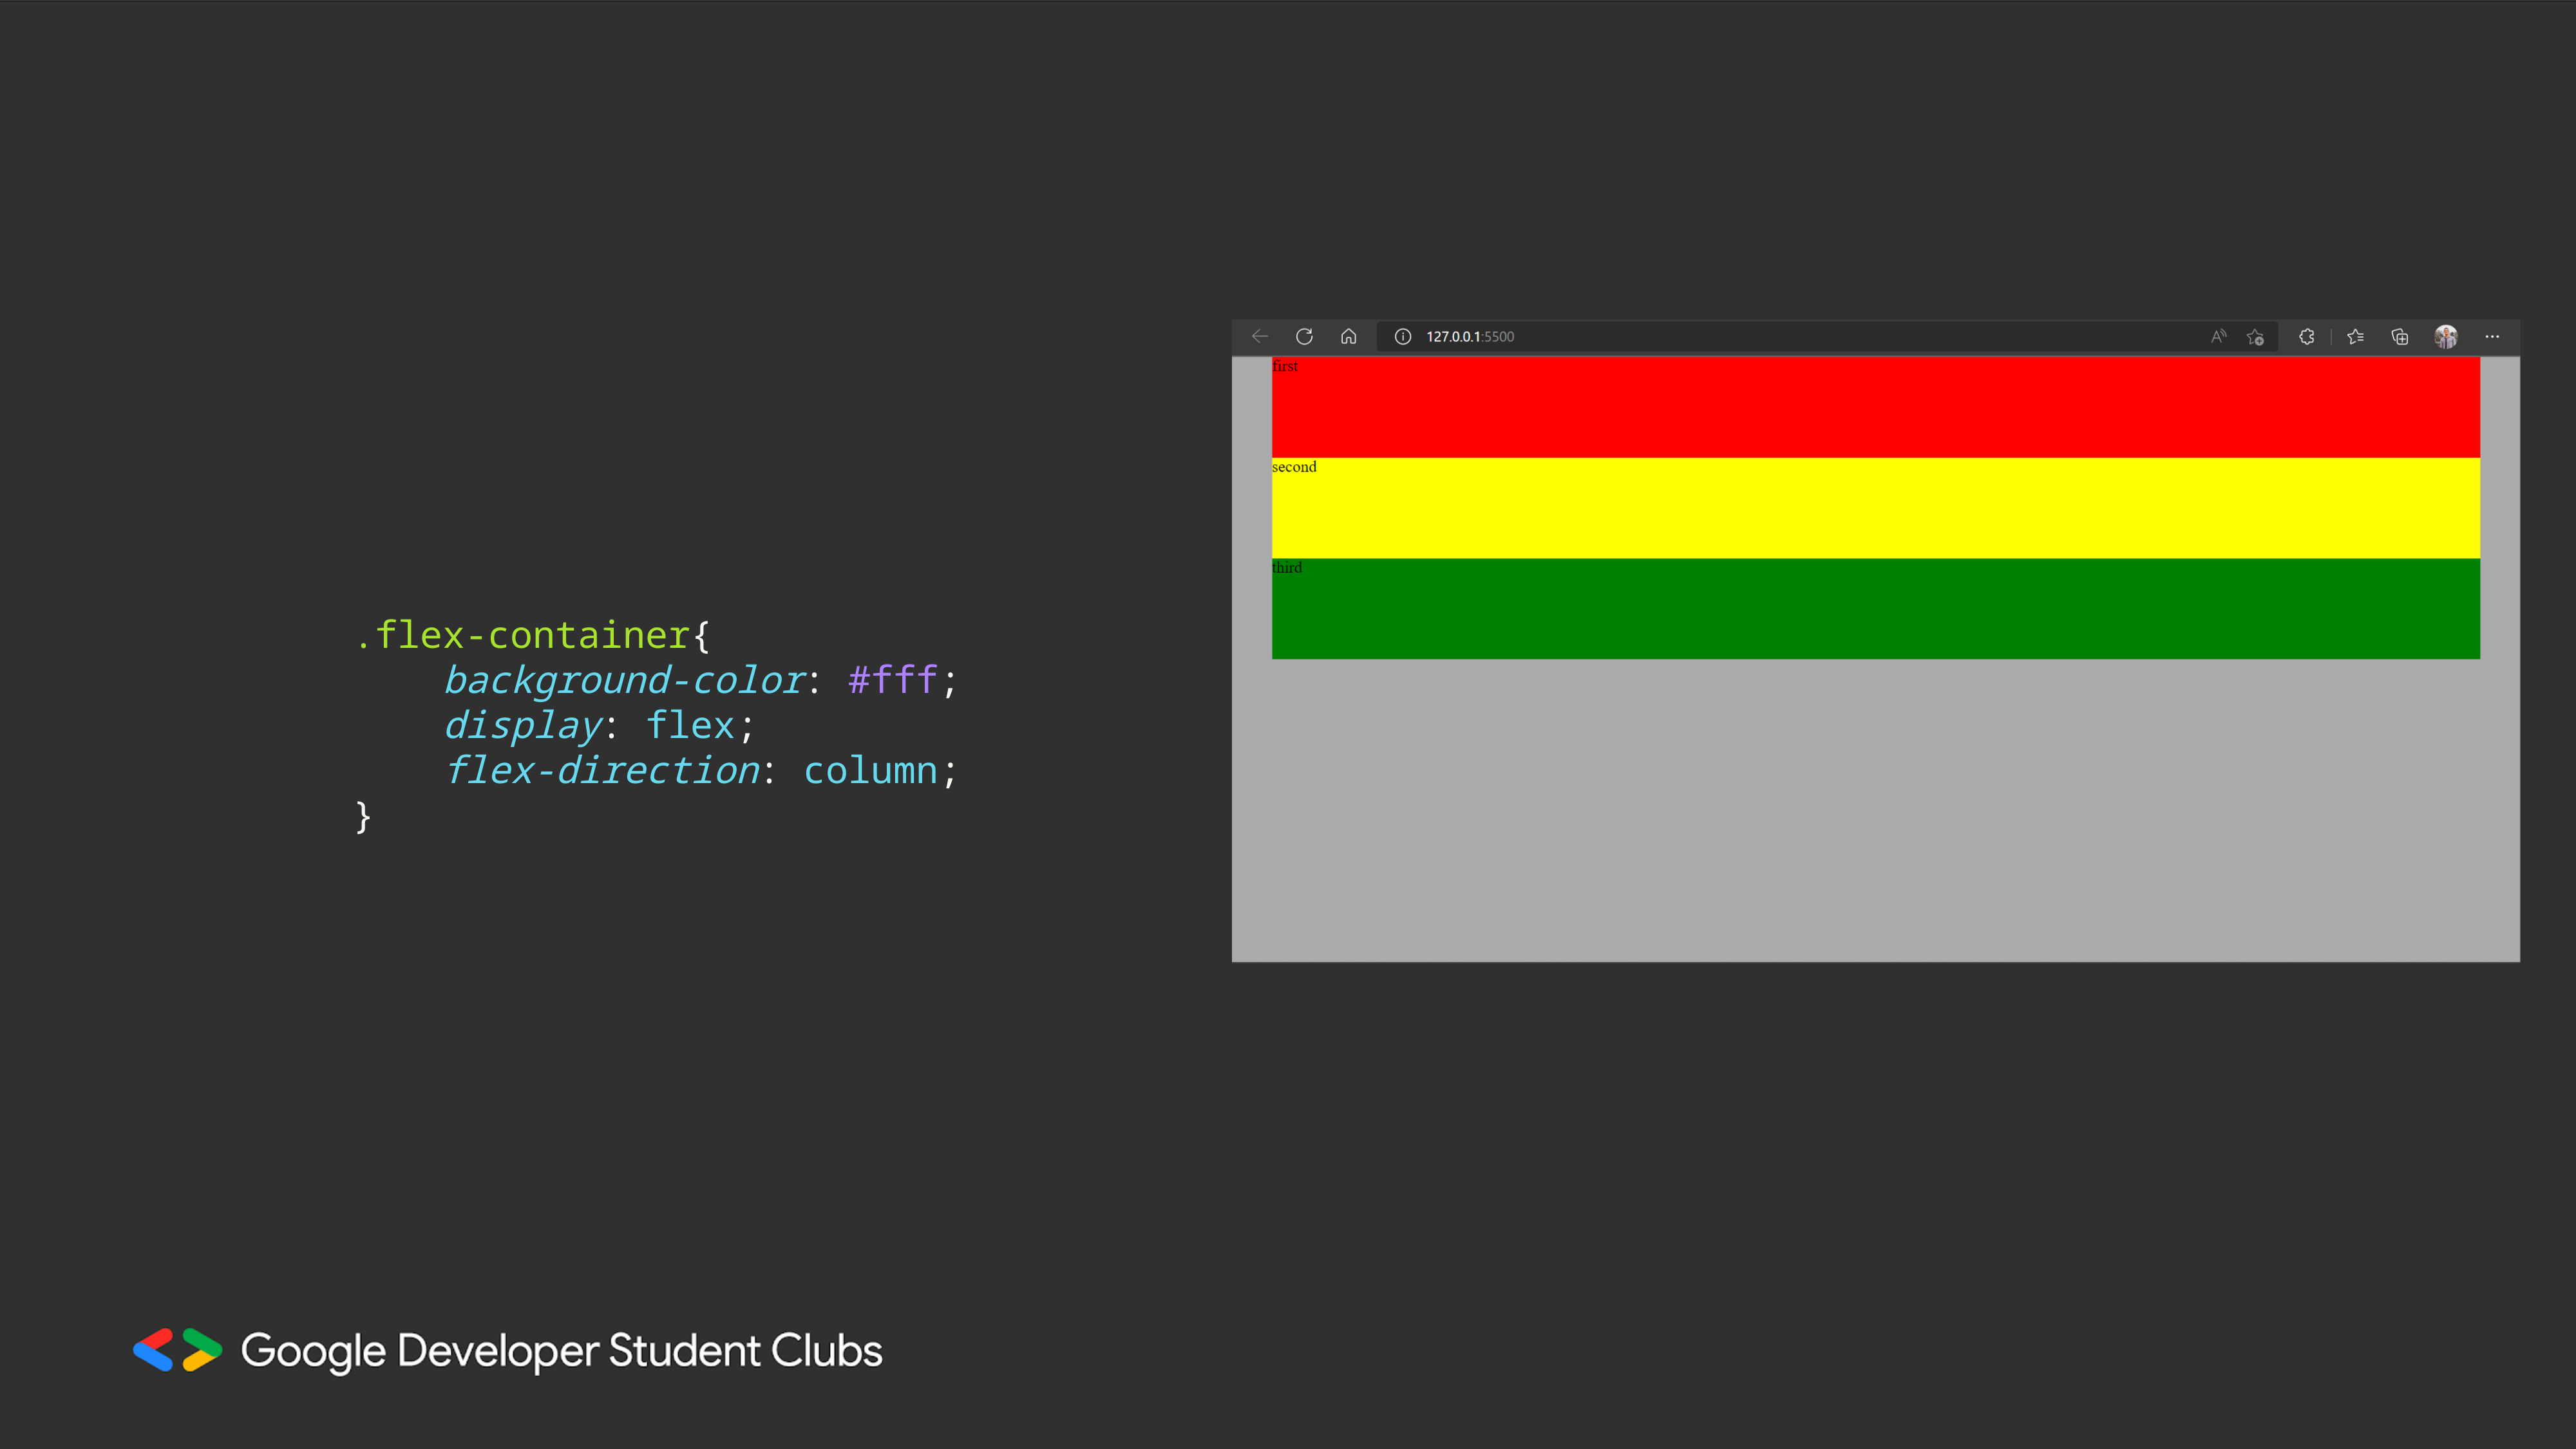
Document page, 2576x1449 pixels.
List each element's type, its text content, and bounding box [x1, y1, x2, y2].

text_box .flex-container{ background-color: #fff; display: flex; flex-direction: column; } [343, 605, 1228, 841]
picture [0, 0, 2576, 1449]
